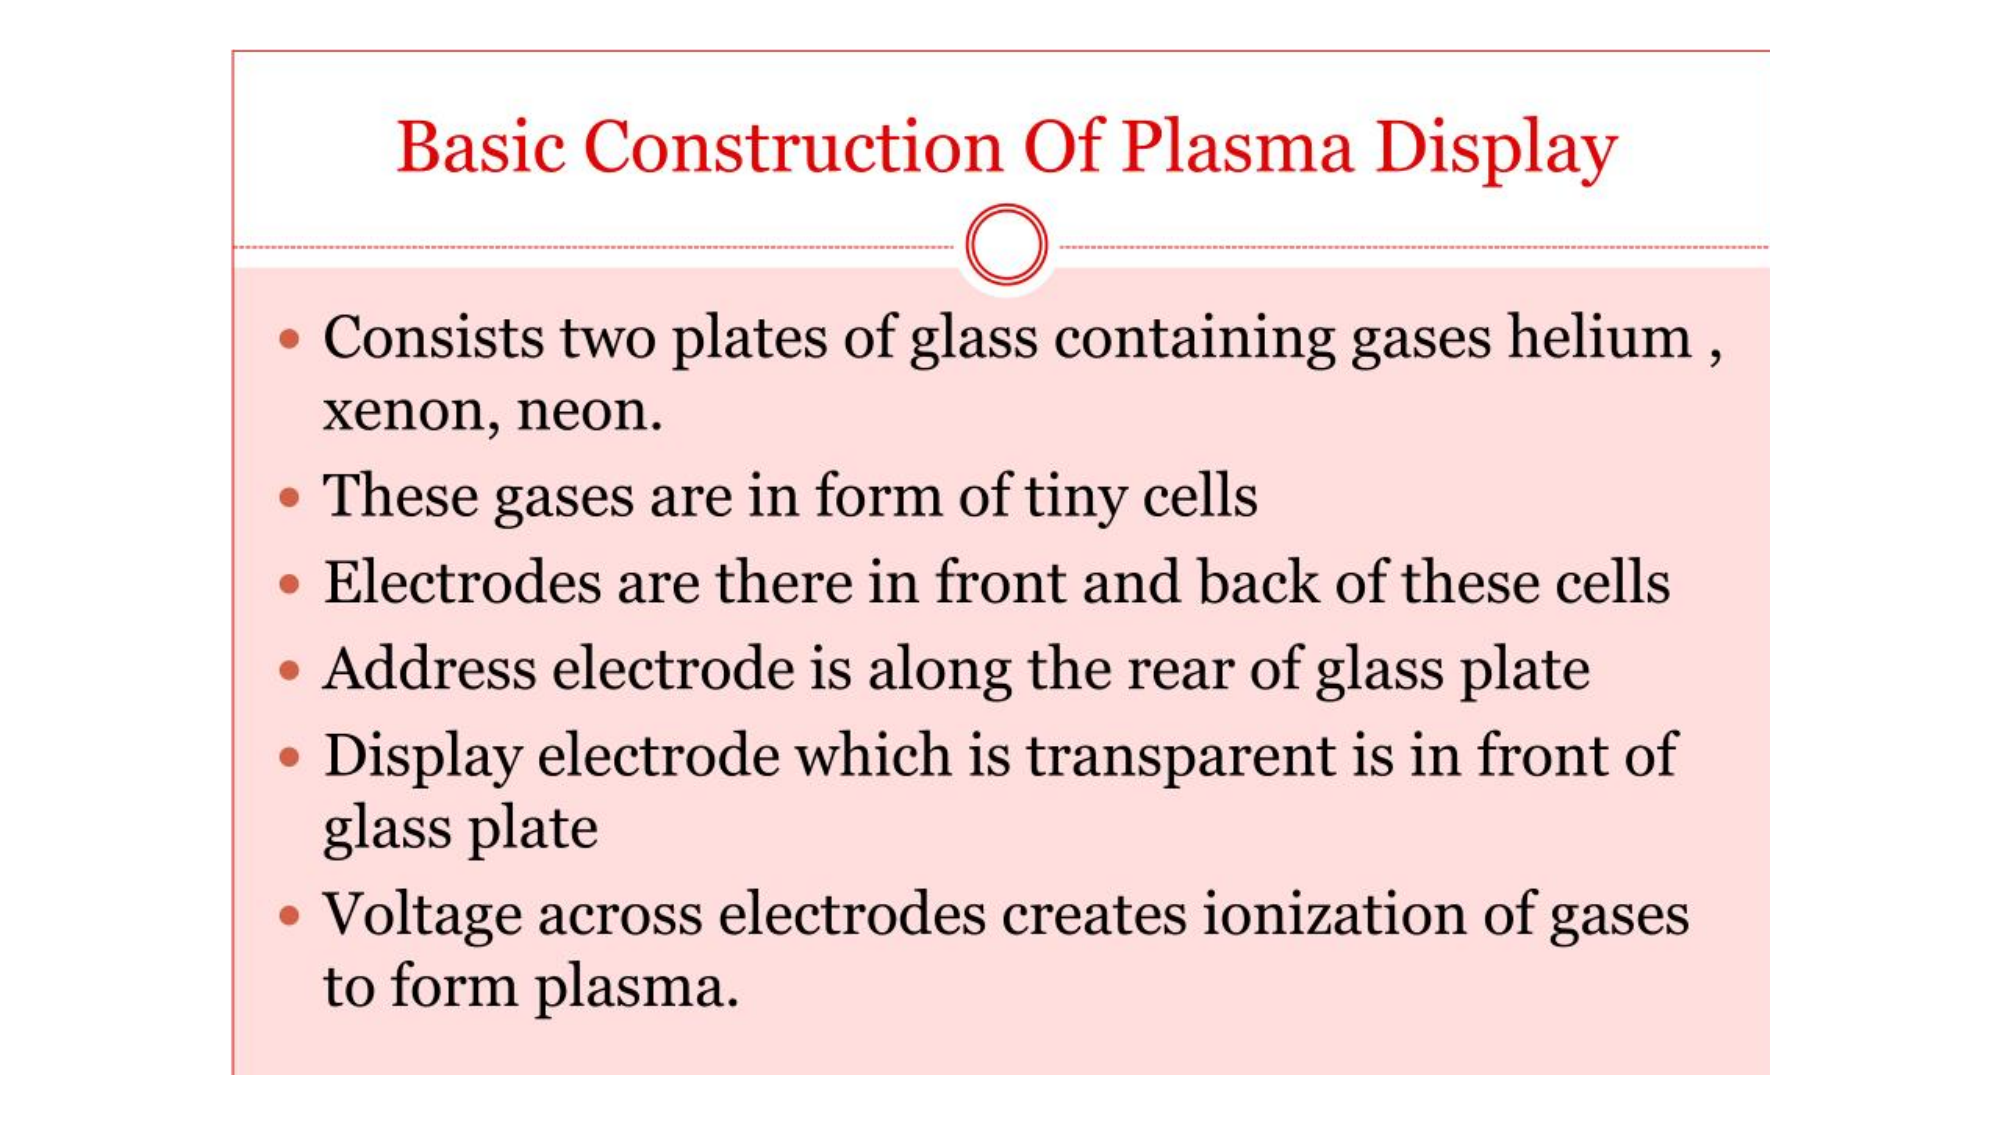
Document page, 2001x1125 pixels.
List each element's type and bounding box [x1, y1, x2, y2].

picture [230, 49, 1770, 1076]
